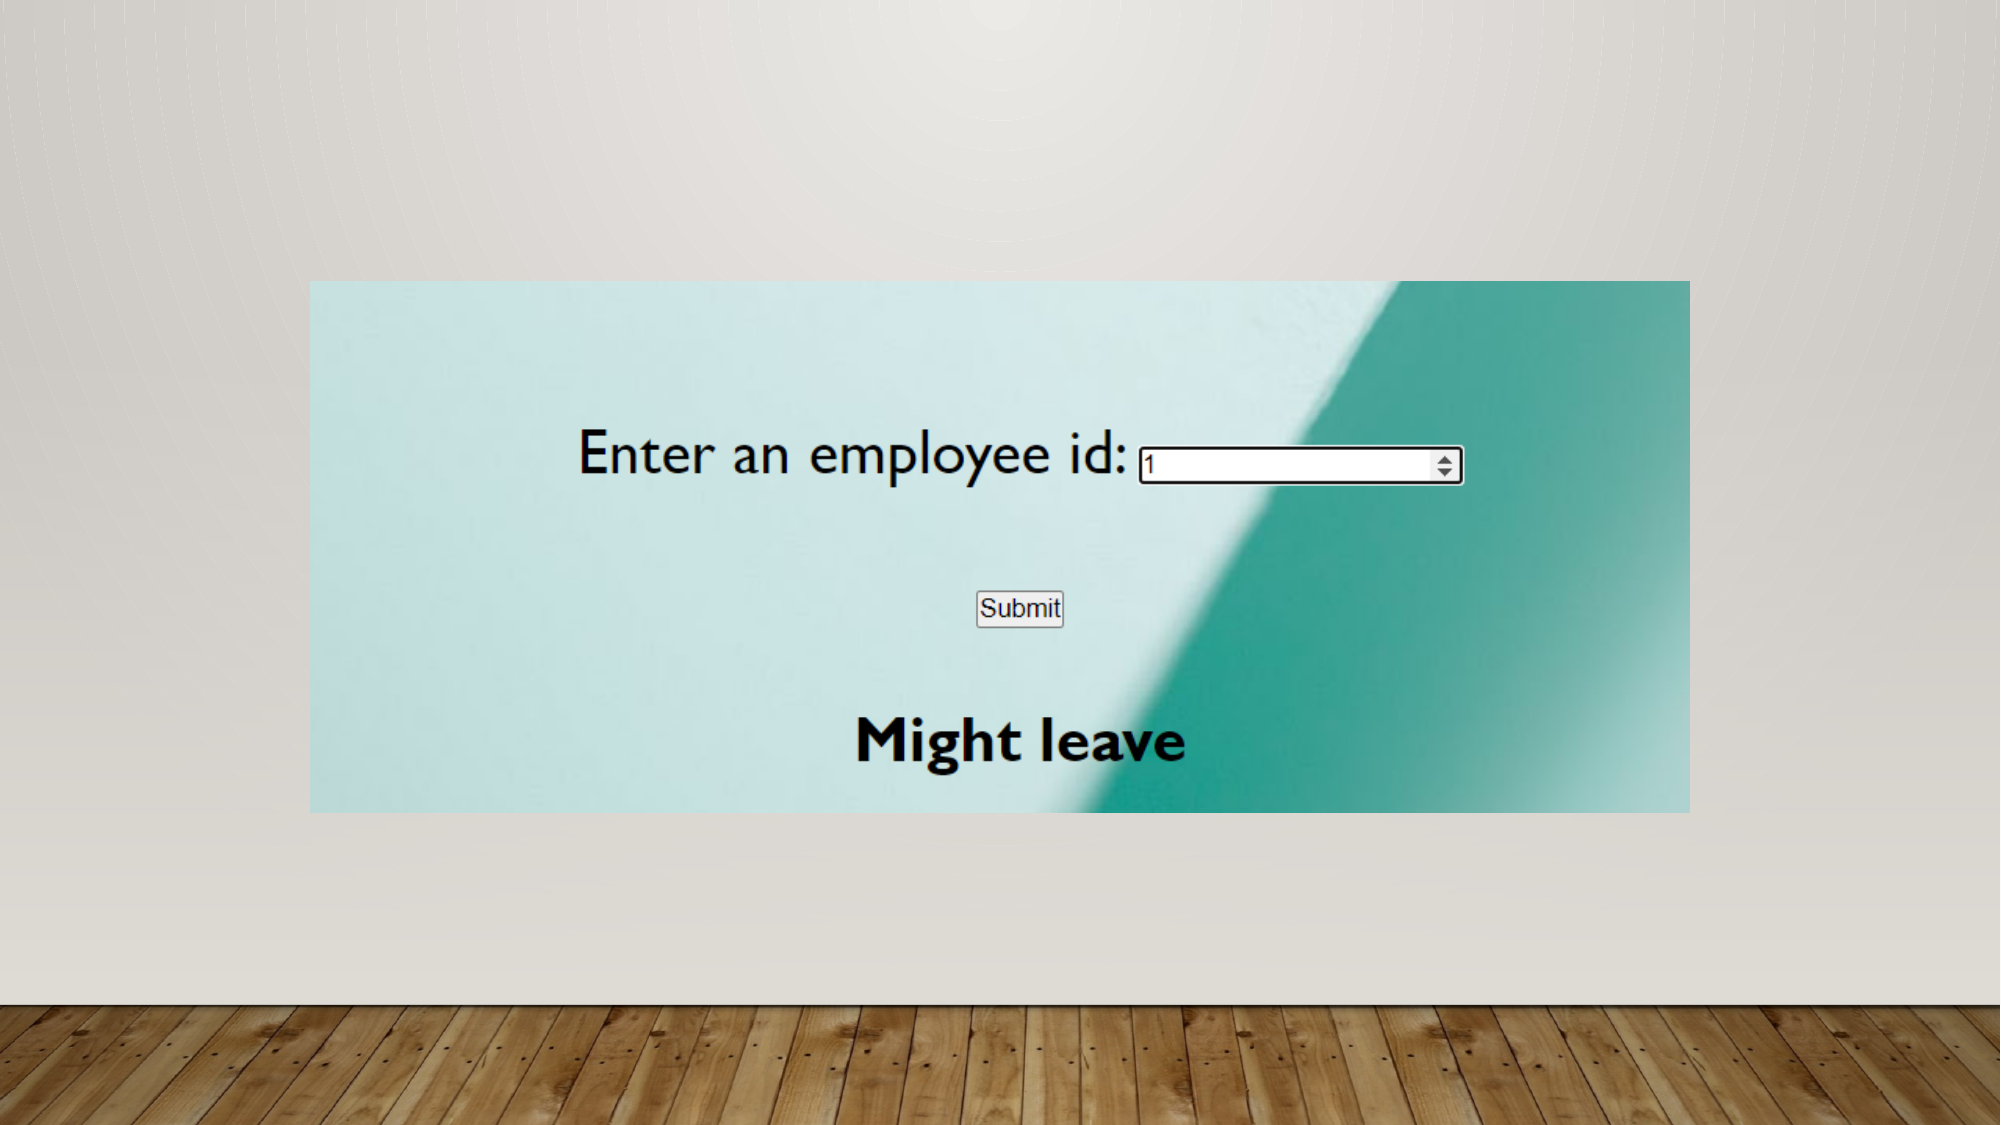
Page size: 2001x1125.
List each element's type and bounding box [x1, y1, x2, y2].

picture [310, 281, 1690, 814]
picture [0, 1005, 2000, 1125]
